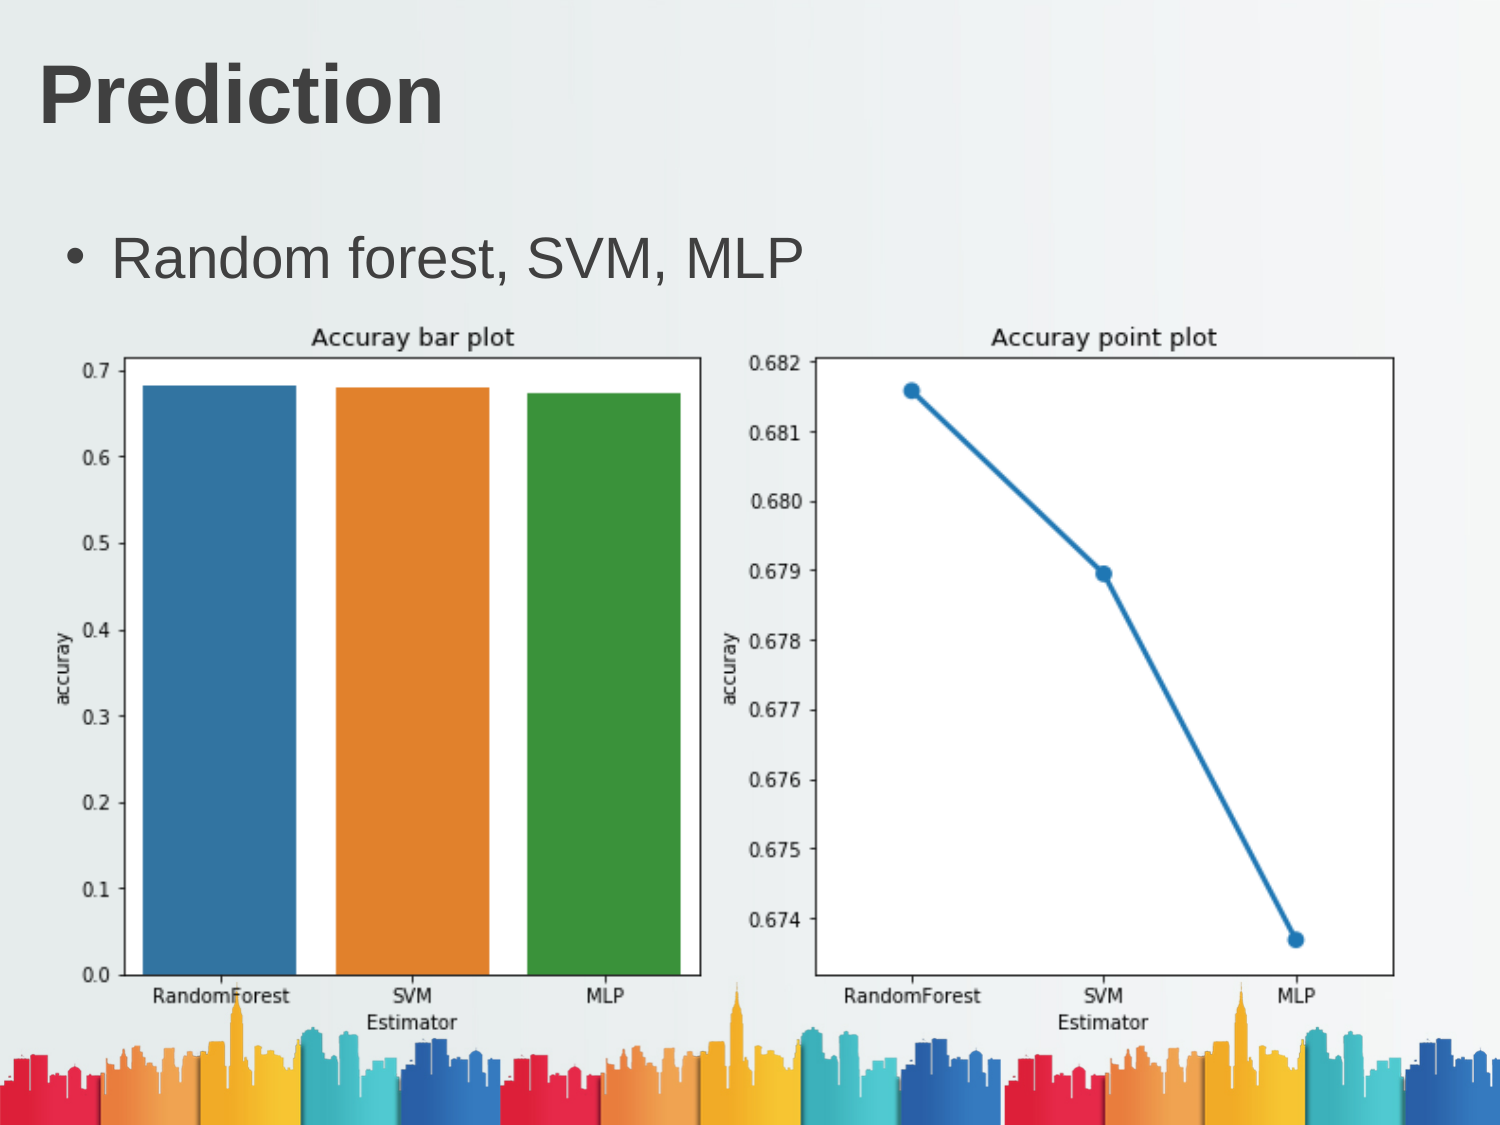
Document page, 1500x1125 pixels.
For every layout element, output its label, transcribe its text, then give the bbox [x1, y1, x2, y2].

list Random forest, SVM, MLP [0, 178, 1453, 545]
title Prediction [0, 2, 1500, 179]
picture [0, 179, 1500, 1125]
